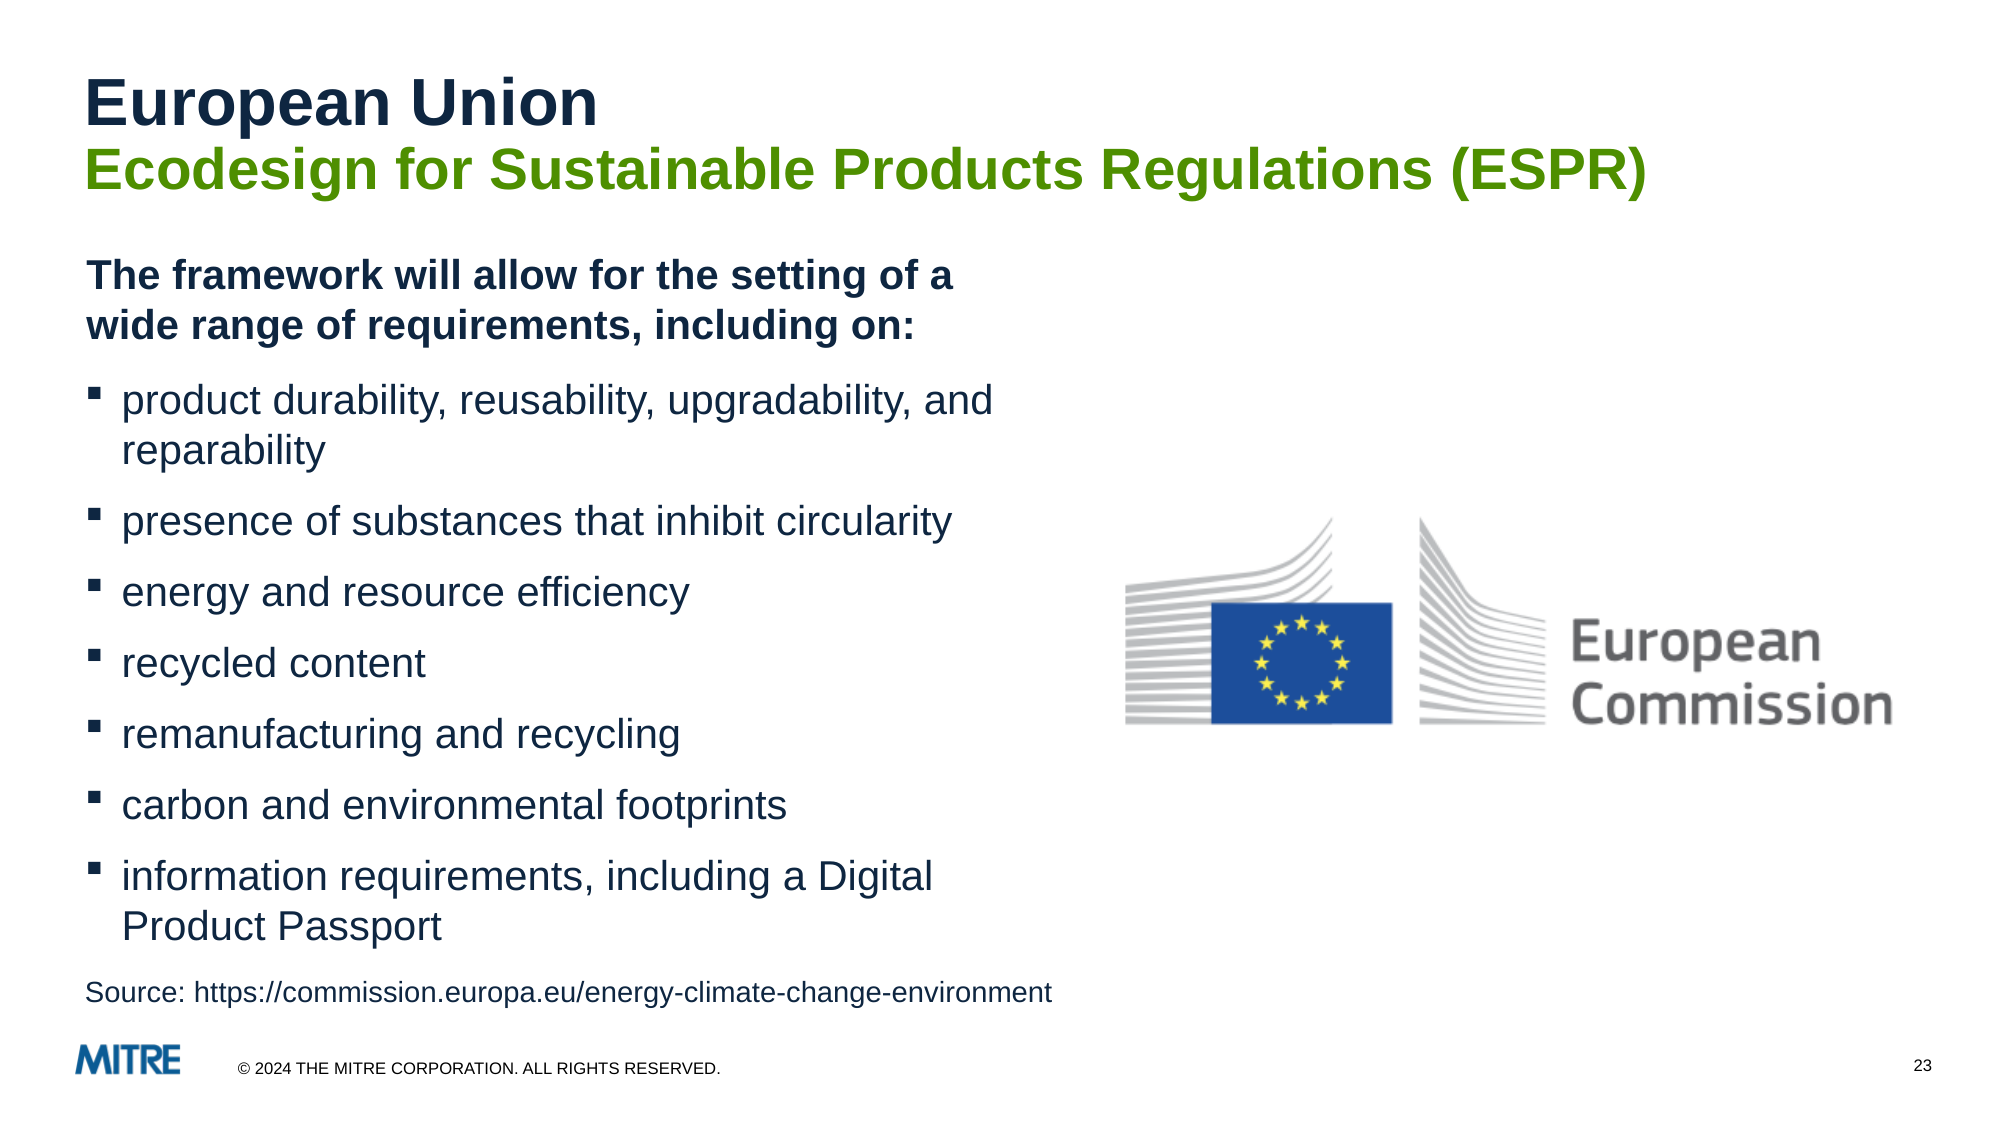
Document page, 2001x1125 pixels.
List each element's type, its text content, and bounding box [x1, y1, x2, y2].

list The framework will allow for the setting of a wide range of requirements, including on: [69, 239, 970, 365]
picture [70, 1037, 188, 1083]
slide_number 23 [1830, 1050, 1933, 1080]
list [1074, 454, 1916, 780]
title European Union Ecodesign for Sustainable Products Regulations (ESPR) [69, 60, 1933, 210]
list product durability, reusability, upgradability, and reparability presence of substances that inhibit circularity energy and resource efficiency recycled content remanufacturing and recycling carbon and environmental footprints information requirements, including a Digital Product Passport Source: https://commission.europa.eu/energy-climate-change-environment [69, 365, 1102, 942]
footer © 2024 THE MITRE CORPORATION. ALL RIGHTS RESERVED. [237, 1037, 972, 1098]
